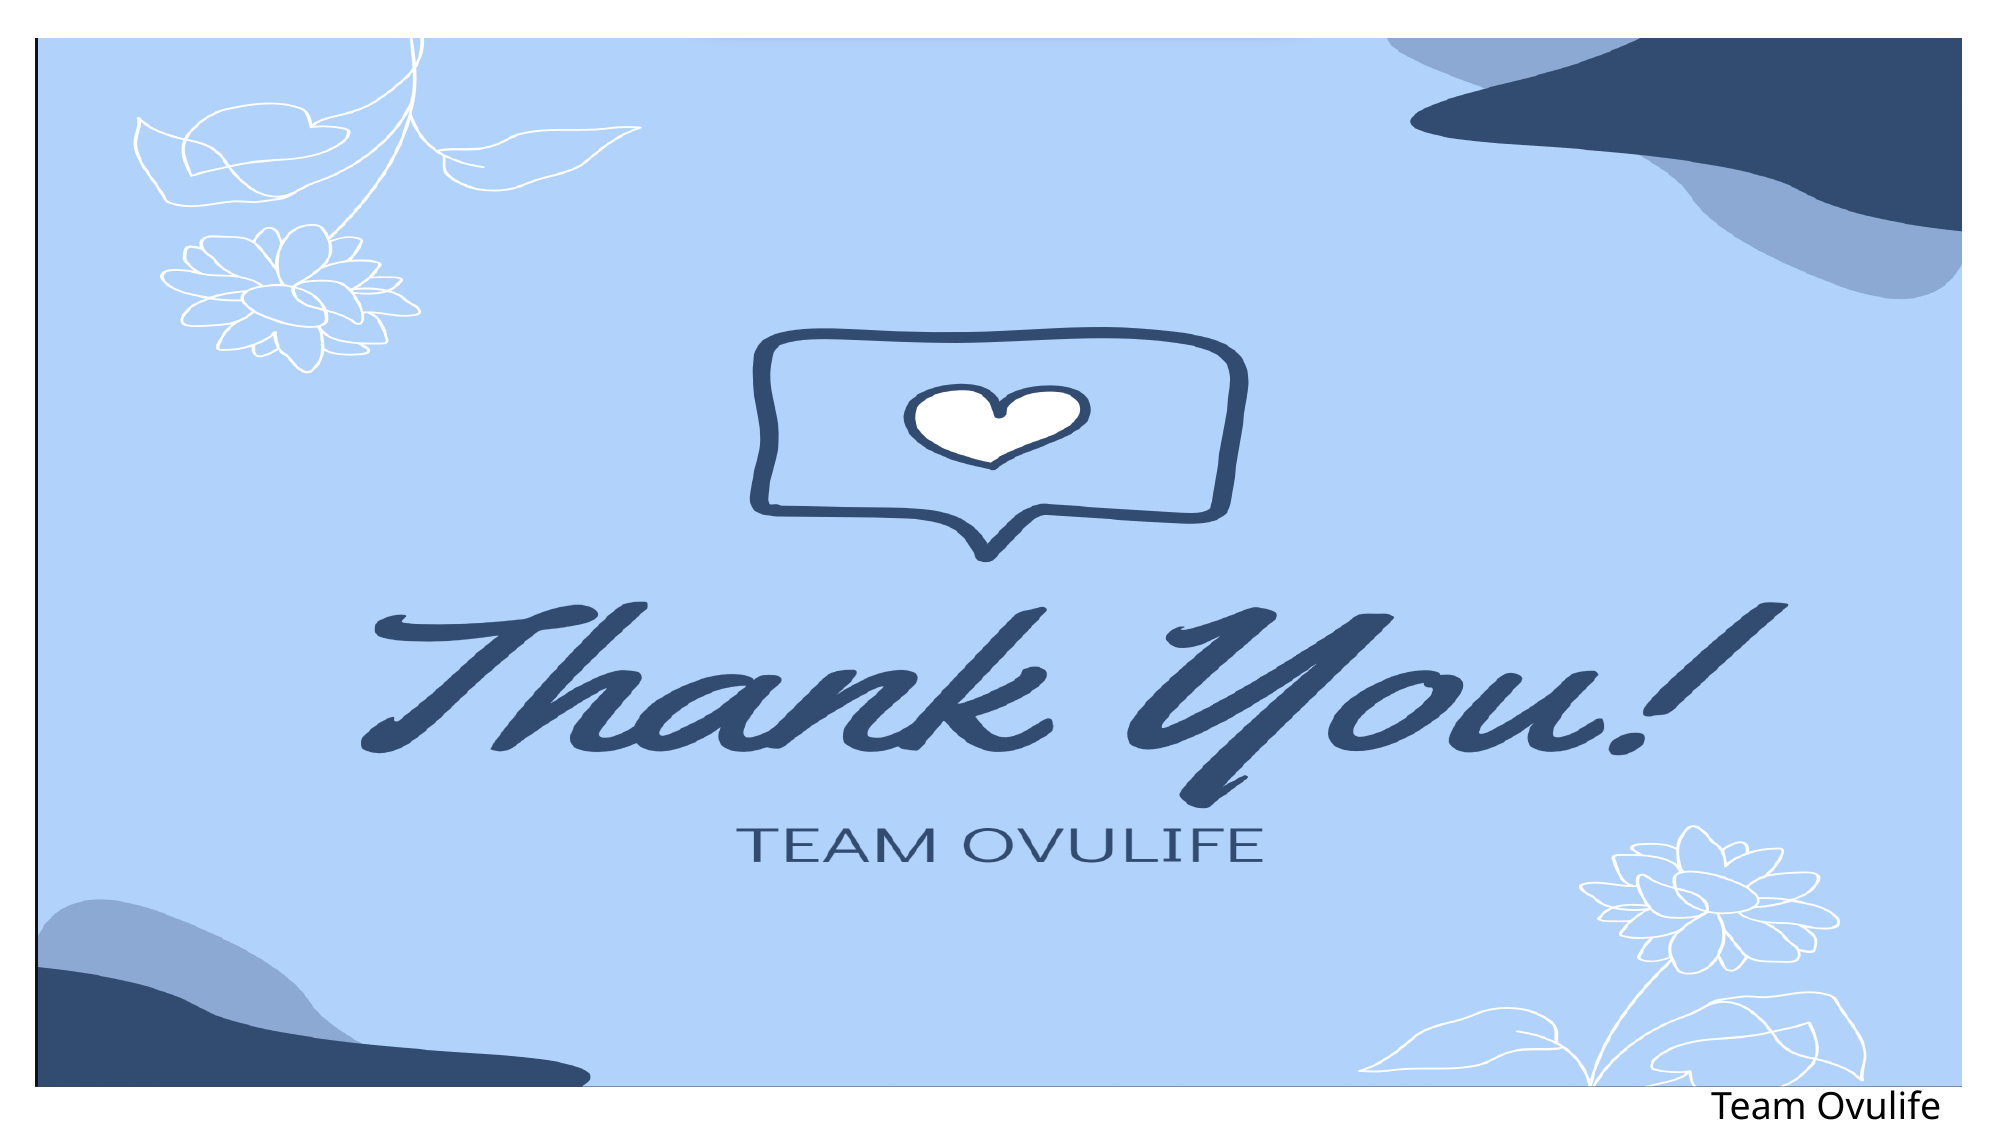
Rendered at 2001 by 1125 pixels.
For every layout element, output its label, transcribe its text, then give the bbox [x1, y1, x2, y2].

picture [35, 38, 1962, 1087]
text_box Team Ovulife [1696, 1089, 1966, 1125]
